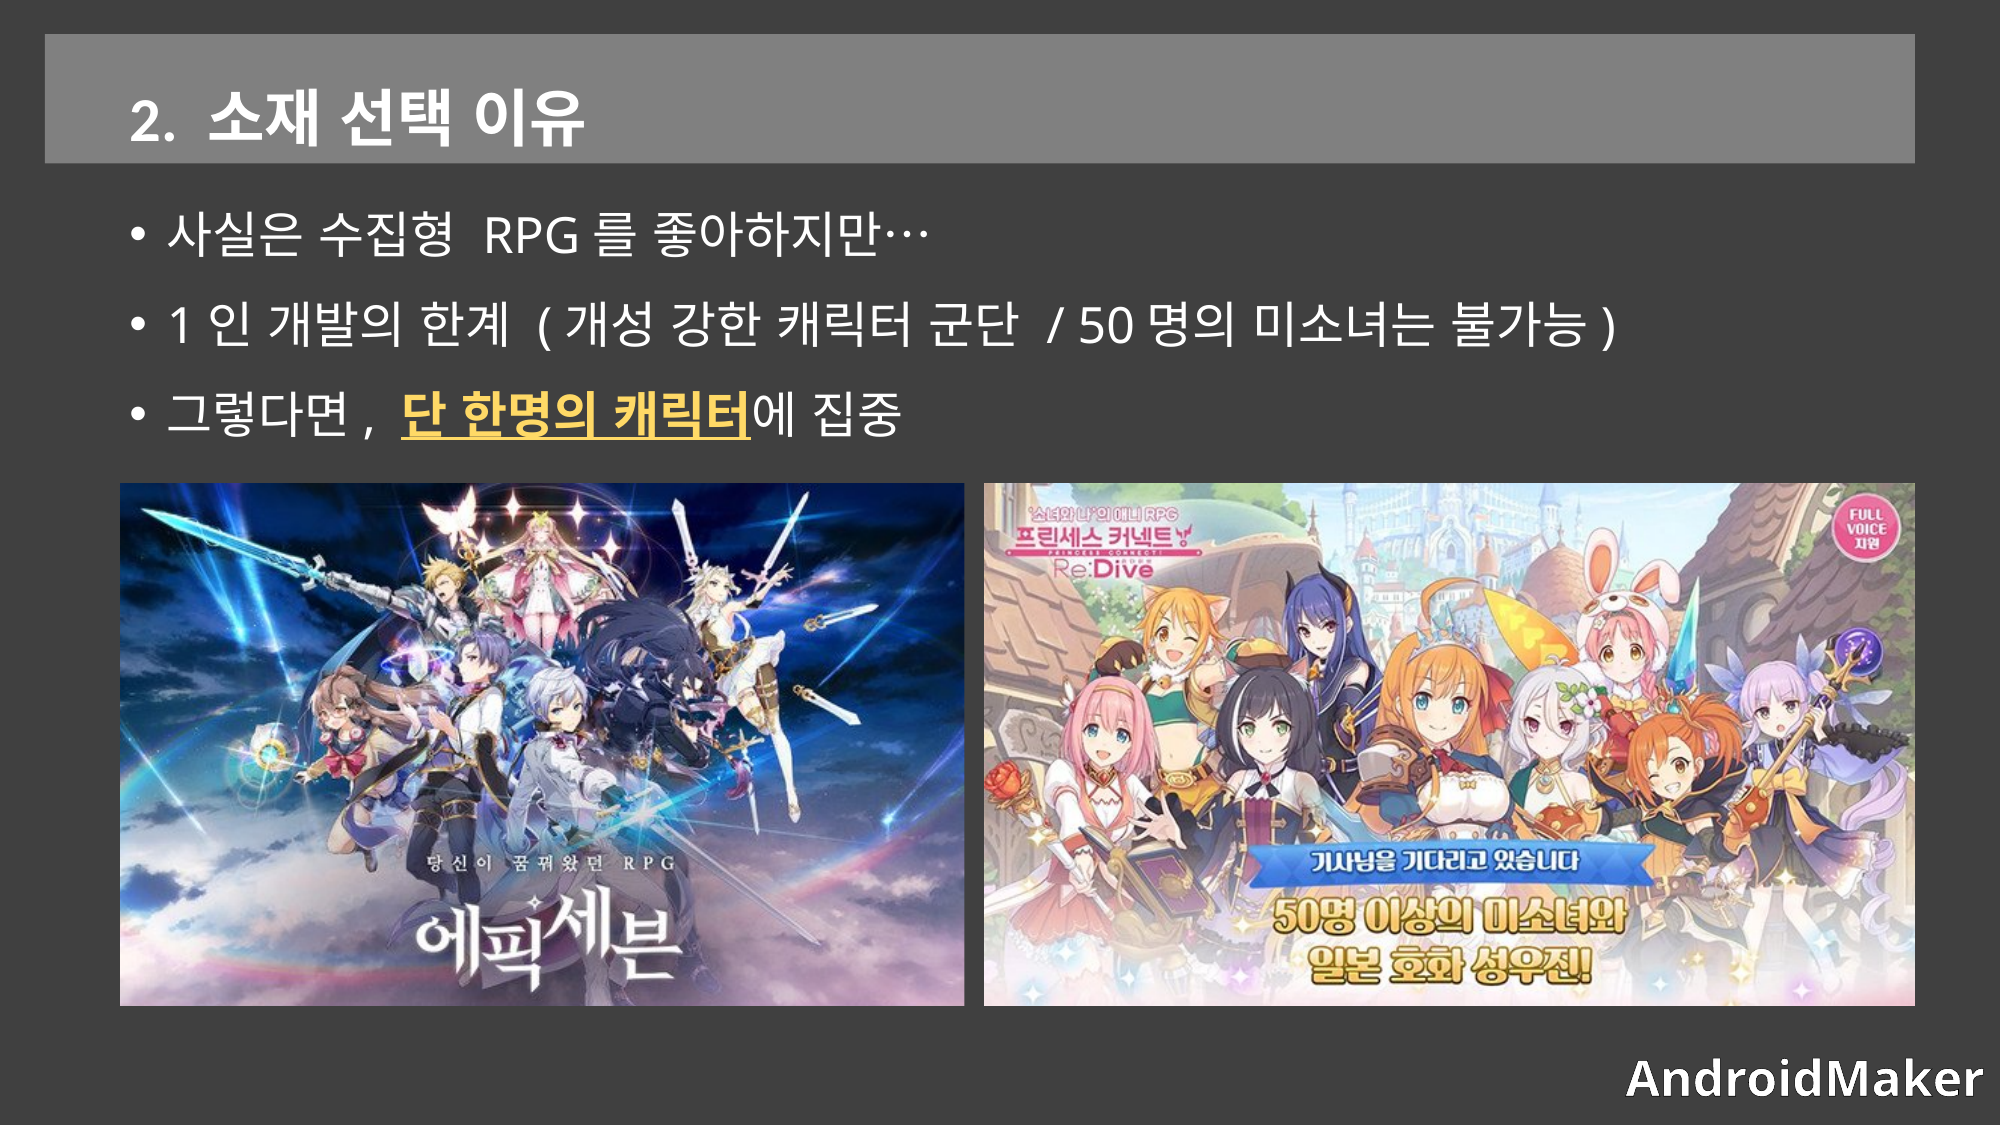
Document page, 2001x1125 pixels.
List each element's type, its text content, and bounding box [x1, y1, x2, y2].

text_box [44, 34, 114, 164]
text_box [120, 483, 1915, 1006]
text_box 2. 소재 선택 이유 [114, 34, 755, 164]
text_box [755, 34, 1915, 164]
text_box 사실은 수집형 RPG를 좋아하지만… 1인 개발의 한계 (개성 강한 캐릭터 군단 / 50명의 미소녀는 불가능) 그렇다면, 단 한명의 캐릭터에 집중 [114, 165, 1958, 931]
text_box AndroidMaker [1610, 1068, 2000, 1093]
